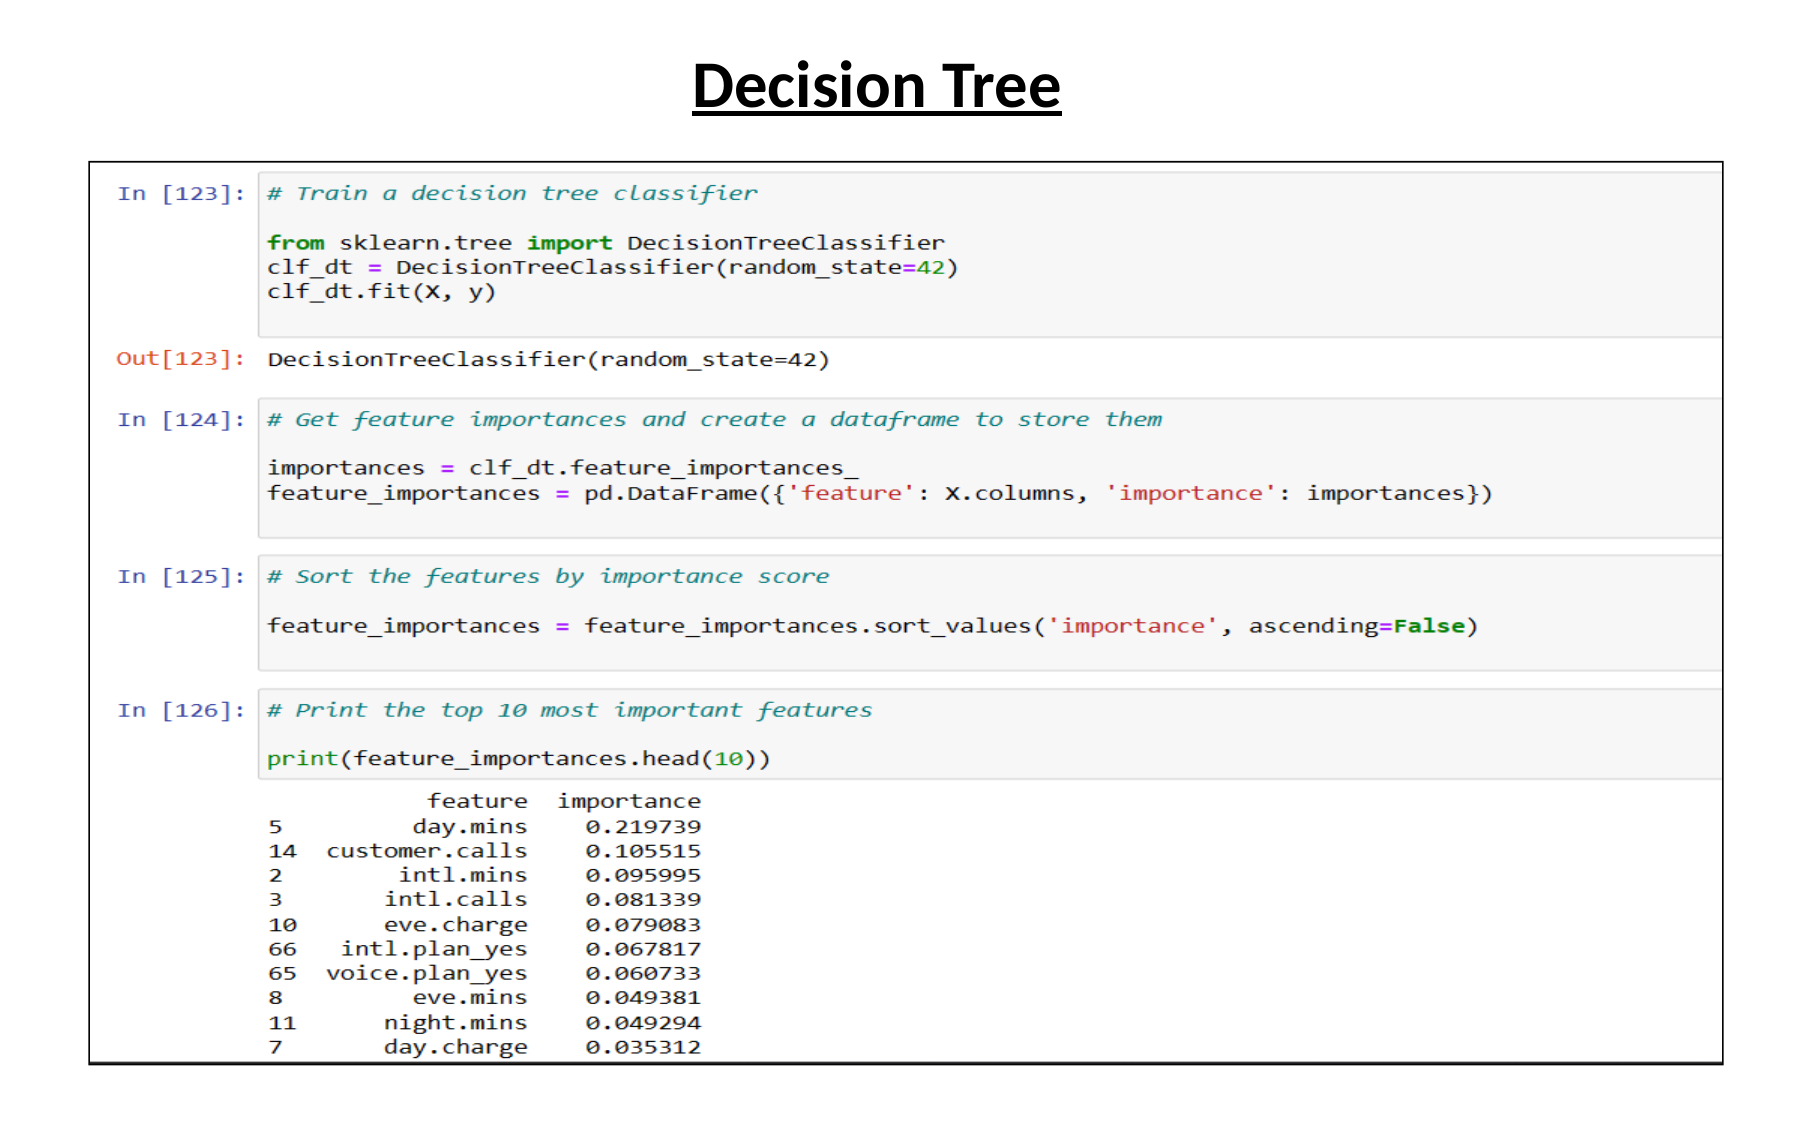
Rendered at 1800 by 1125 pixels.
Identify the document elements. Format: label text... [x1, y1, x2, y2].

picture [89, 162, 1723, 1064]
text_box Decision Tree [404, 33, 1350, 128]
